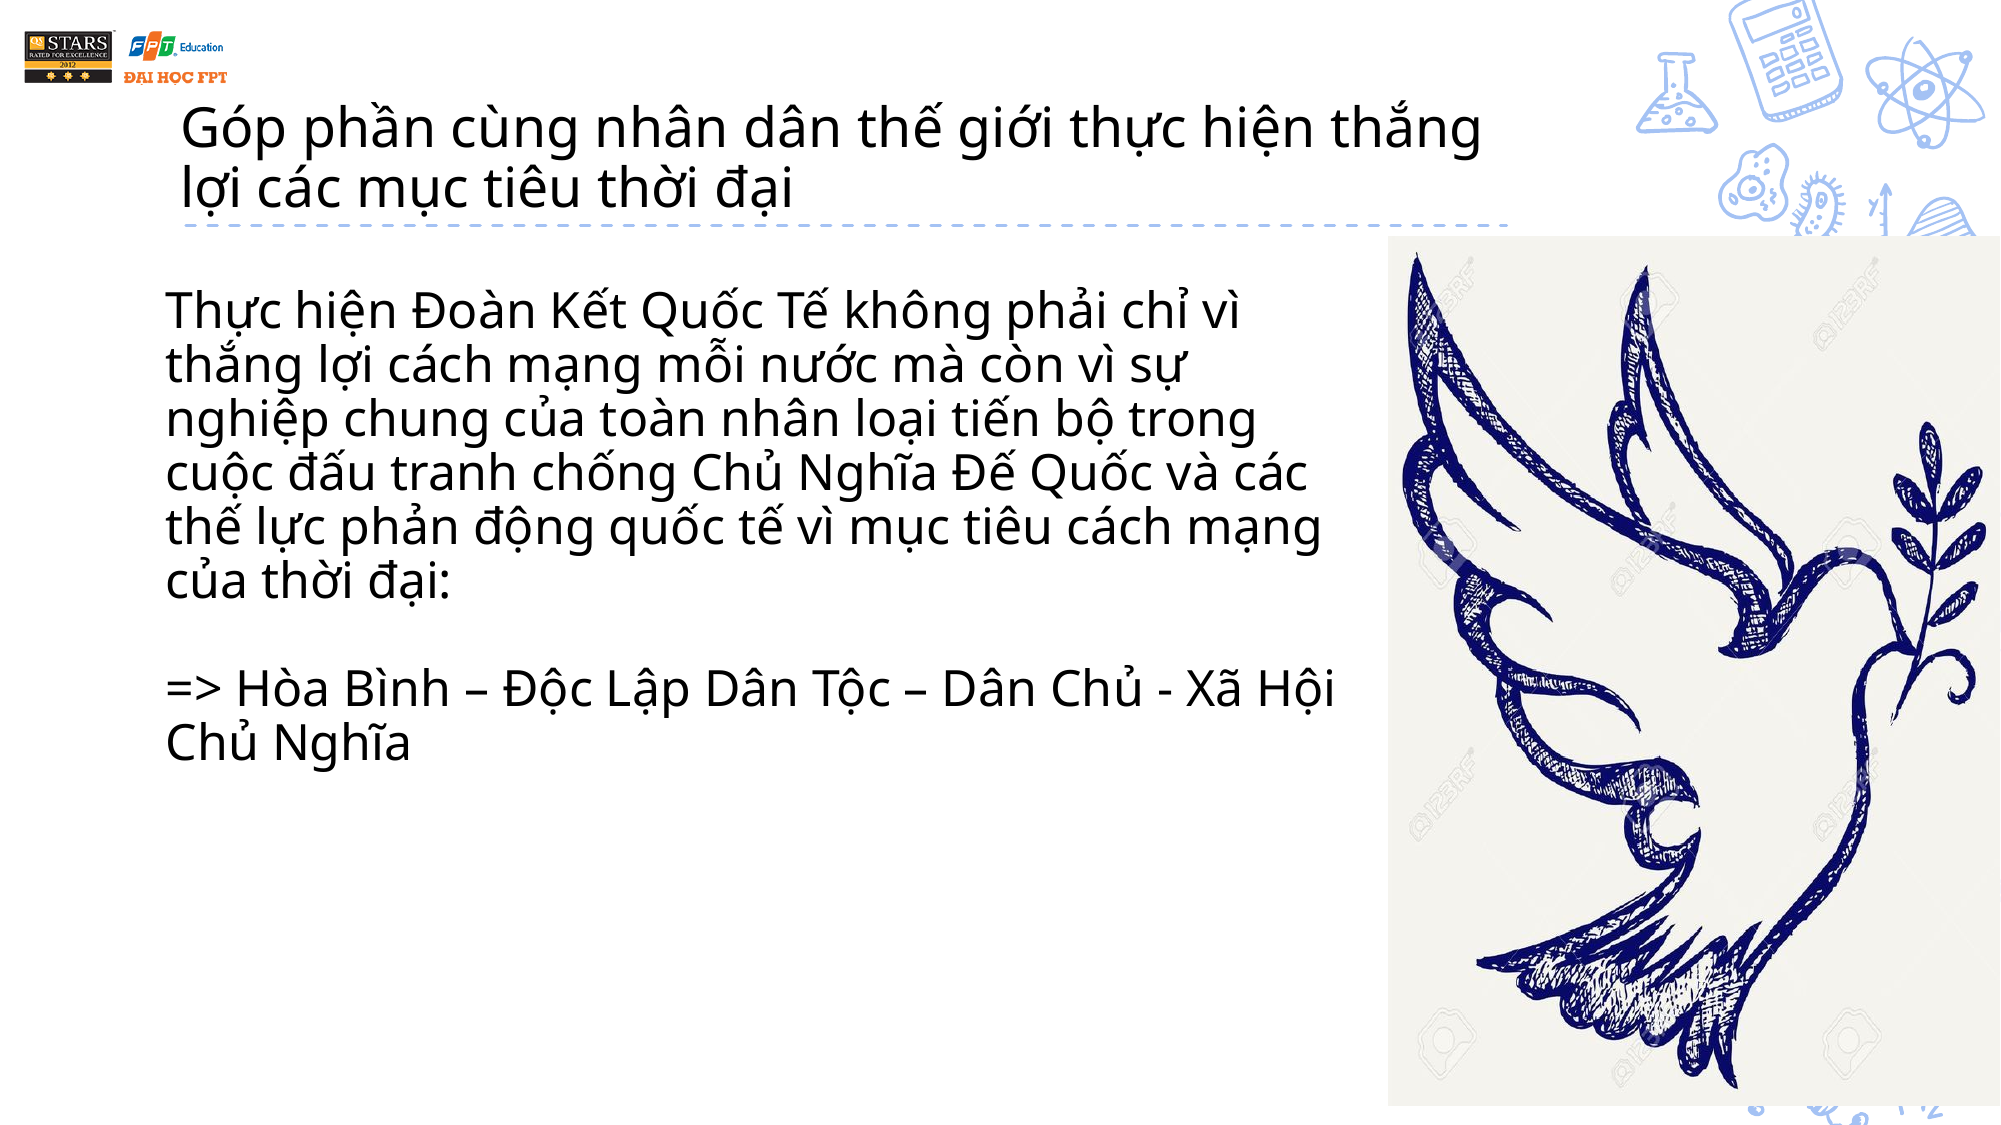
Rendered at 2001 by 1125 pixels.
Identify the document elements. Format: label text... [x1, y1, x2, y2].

picture [1388, 236, 2000, 1106]
title Góp phần cùng nhân dân thế giới thực hiện thắng lợi các mục tiêu thời đại [165, 64, 1525, 235]
picture [24, 30, 227, 85]
list Thực hiện Đoàn Kết Quốc Tế không phải chỉ vì thắng lợi cách mạng mỗi nước mà còn vì sự nghiệp chung của toàn nhân loại tiến bộ trong cuộc đấu tranh chống Chủ Nghĩa Đế Quốc và các thế lực phản động quốc tế vì mục tiêu cách mạng của thời đại: => Hòa Bình – Độc Lập Dân Tộc – Dân Chủ - Xã Hội Chủ Nghĩa [150, 270, 1376, 1032]
